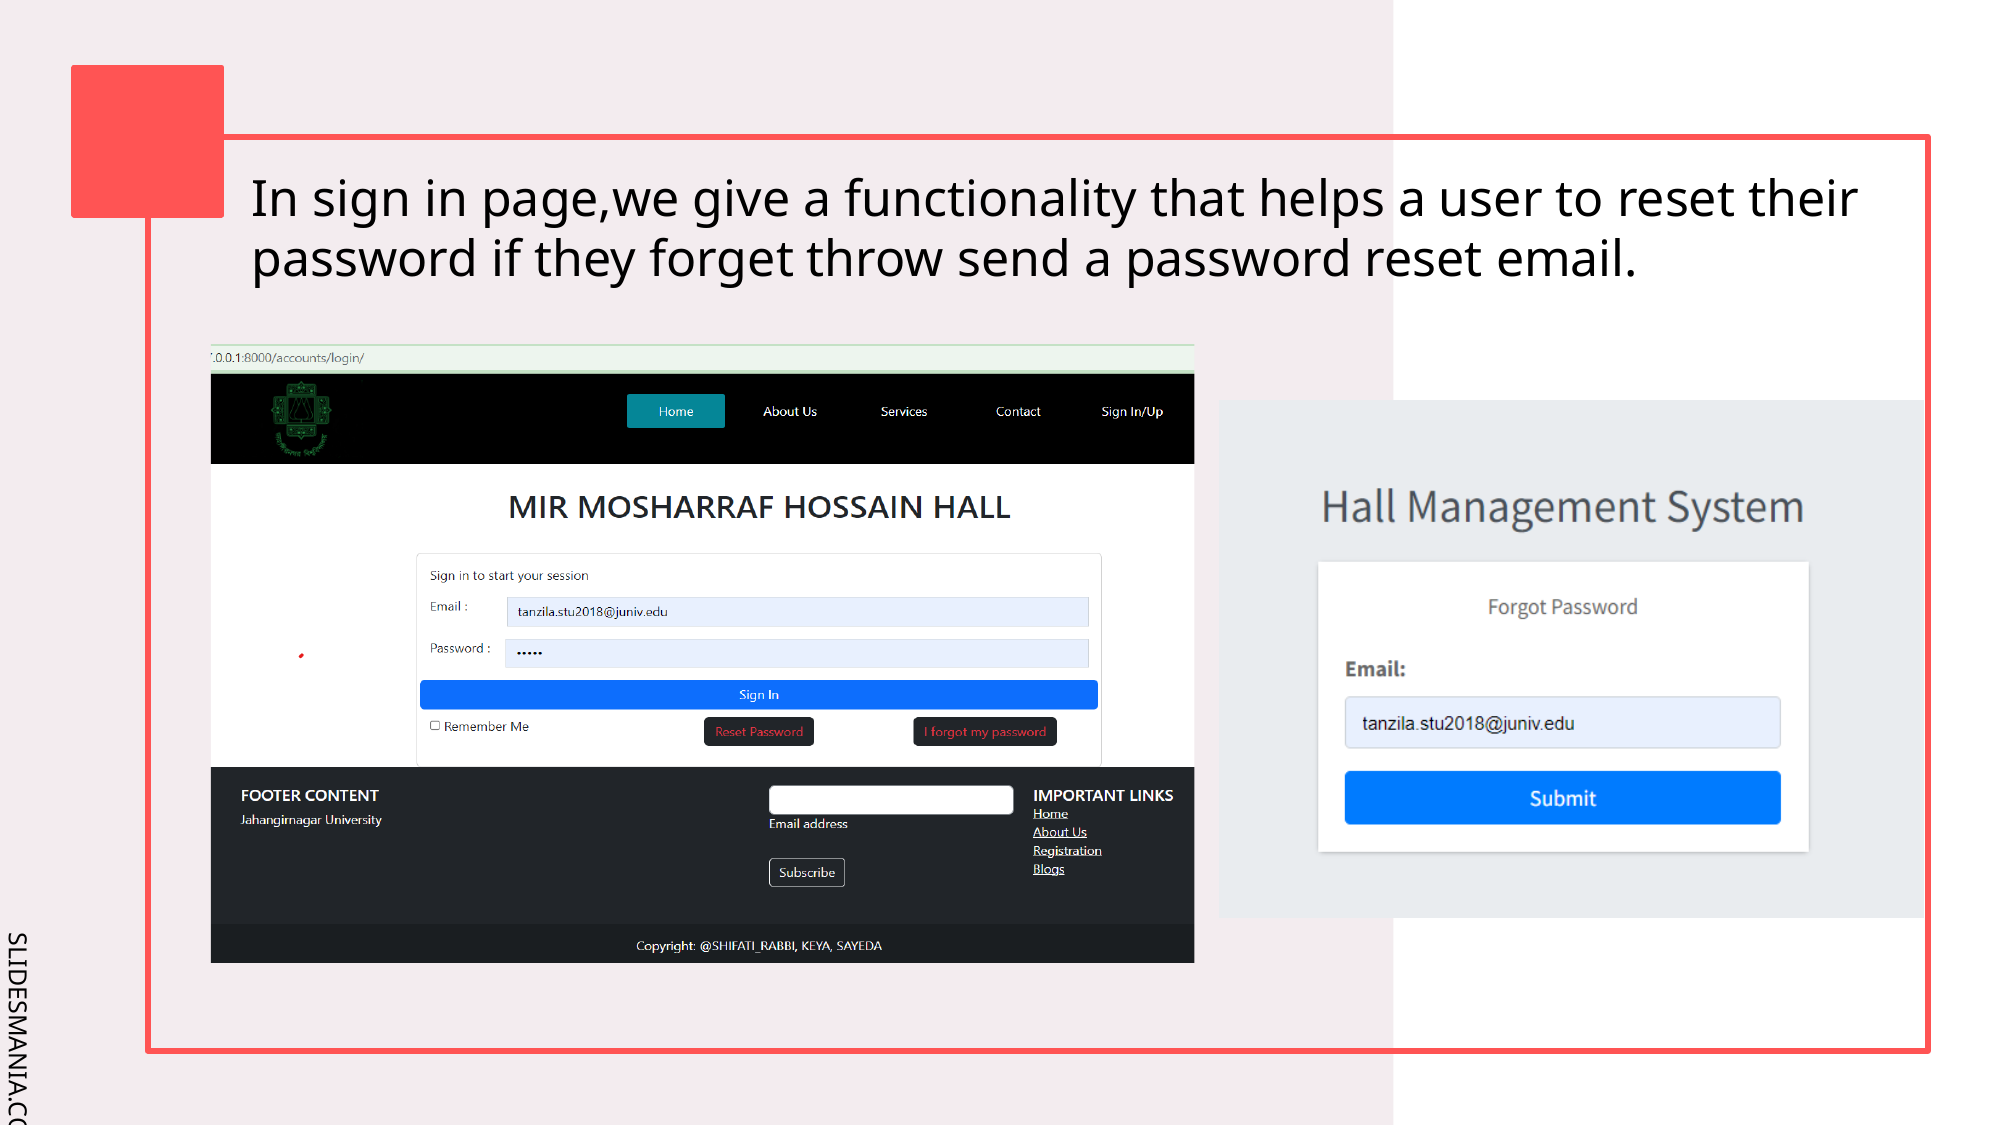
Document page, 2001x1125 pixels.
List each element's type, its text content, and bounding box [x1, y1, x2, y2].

picture [210, 344, 1195, 963]
title In sign in page,we give a functionality that helps a user to reset their password if they forget throw send a password reset email. [231, 147, 1924, 305]
picture [1218, 400, 1925, 918]
